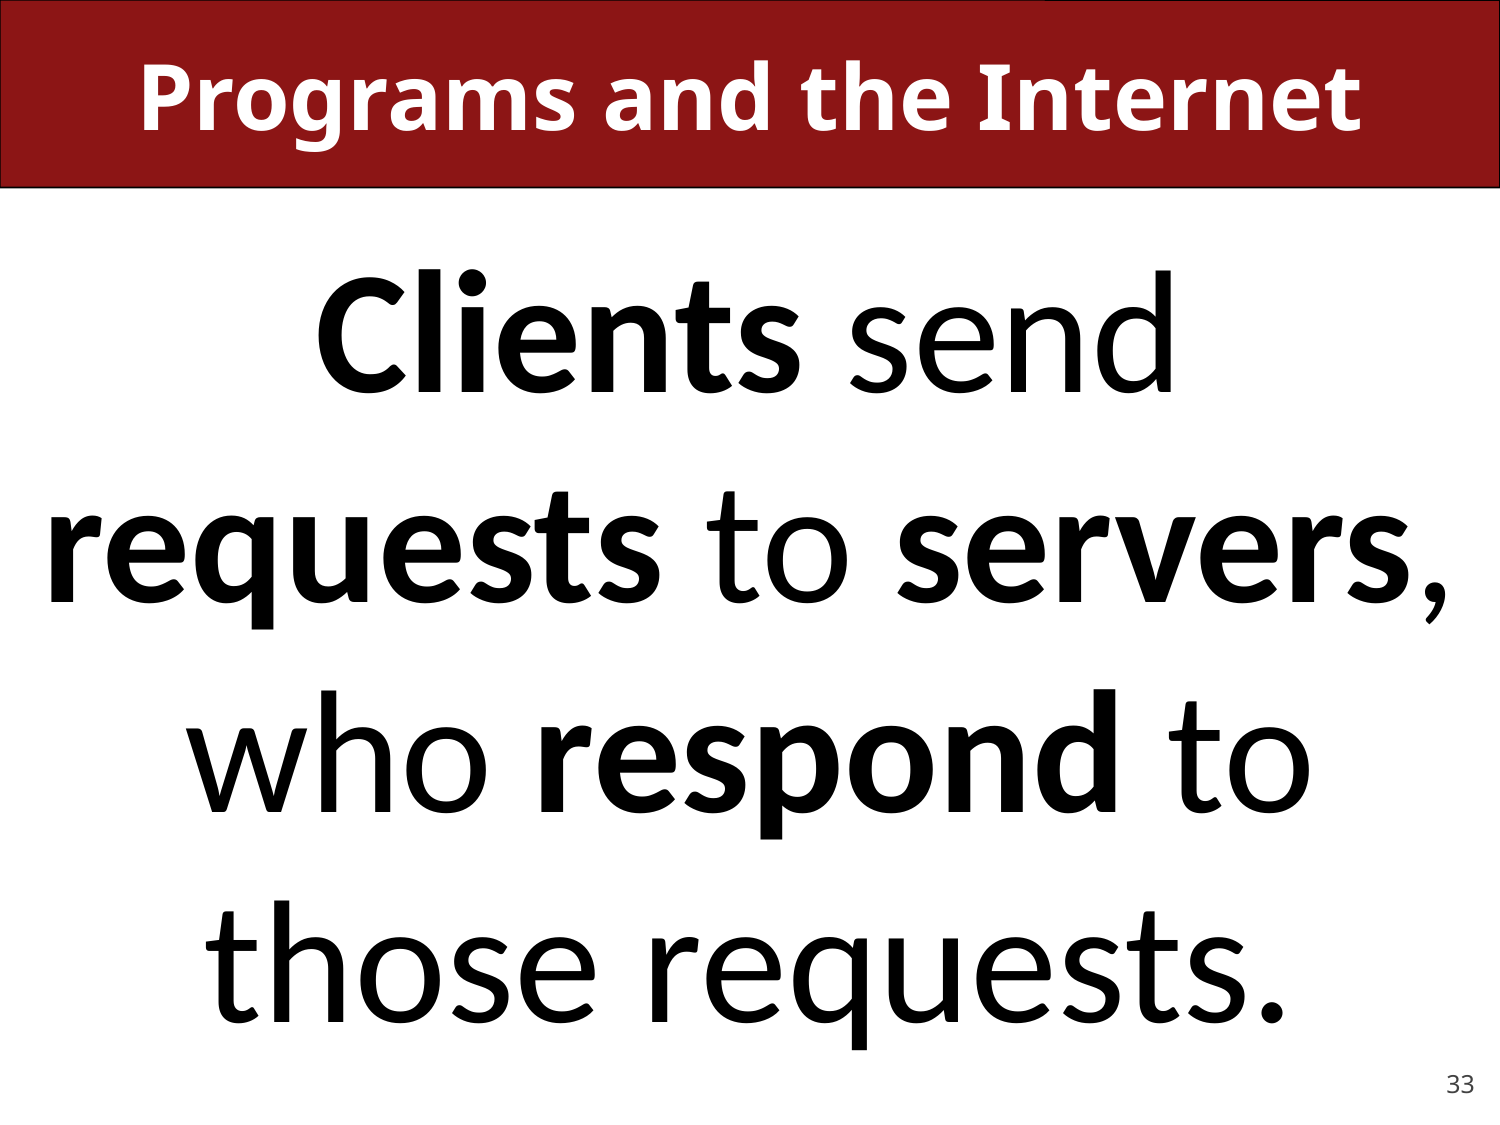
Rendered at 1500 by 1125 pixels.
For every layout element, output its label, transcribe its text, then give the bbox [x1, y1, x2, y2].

title Programs and the Internet [75, 0, 1425, 188]
list Clients send requests to servers, who respond to those requests. [24, 212, 1475, 1063]
